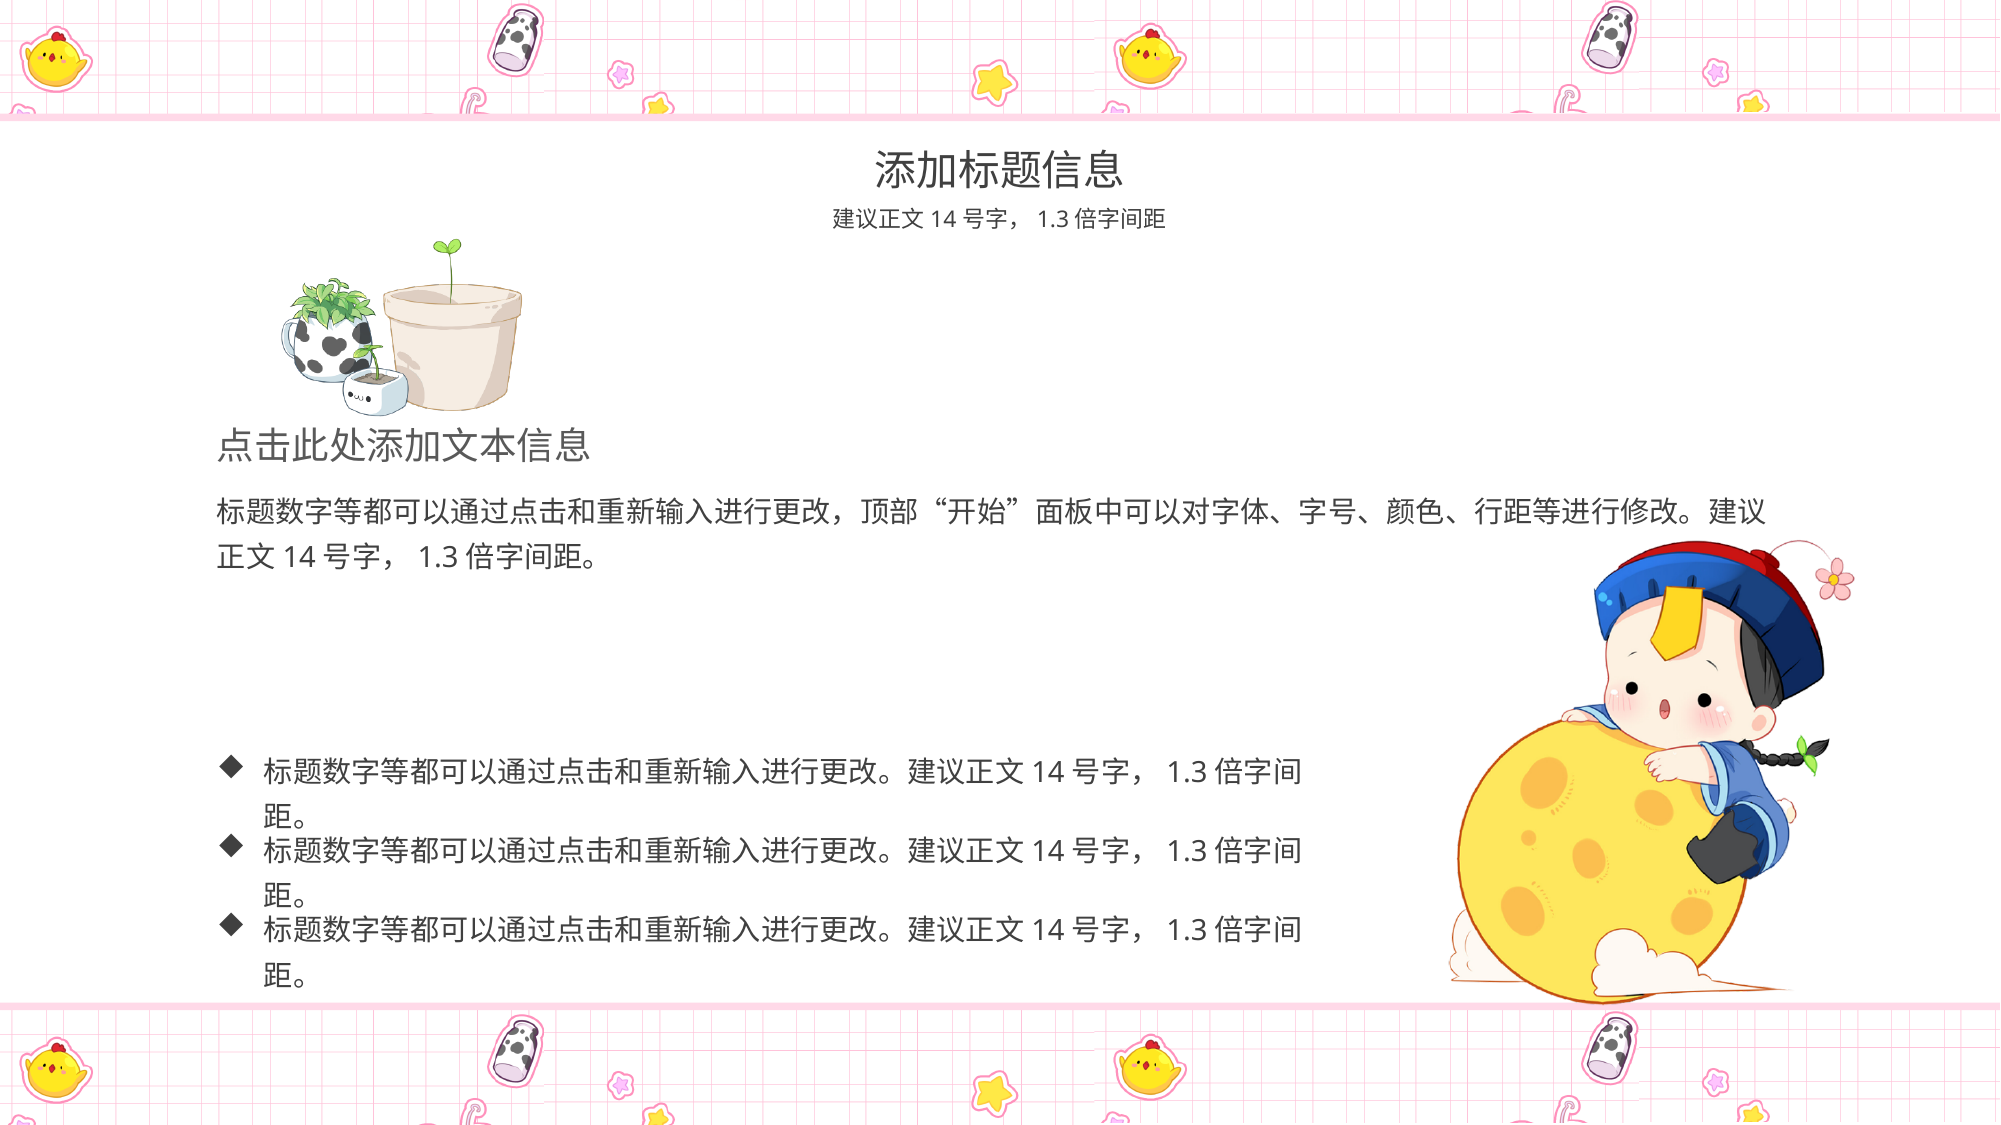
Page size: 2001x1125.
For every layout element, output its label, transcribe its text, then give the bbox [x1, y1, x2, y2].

text_box 标题数字等都可以通过点击和重新输入进行更改。建议正文14号字，1.3倍字间距。 [202, 735, 1345, 814]
picture [0, 512, 2000, 1125]
picture [0, 0, 2000, 113]
text_box 标题数字等都可以通过点击和重新输入进行更改。建议正文14号字，1.3倍字间距。 [202, 814, 1345, 893]
picture [279, 202, 525, 448]
text_box 标题数字等都可以通过点击和重新输入进行更改。建议正文14号字，1.3倍字间距。 [202, 893, 1345, 1000]
text_box 点击此处添加文本信息 [202, 414, 679, 475]
text_box 标题数字等都可以通过点击和重新输入进行更改，顶部“开始”面板中可以对字体、字号、颜色、行距等进行修改。建议正文14号字，1.3倍字间距。 [202, 475, 1798, 582]
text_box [807, 136, 1193, 241]
